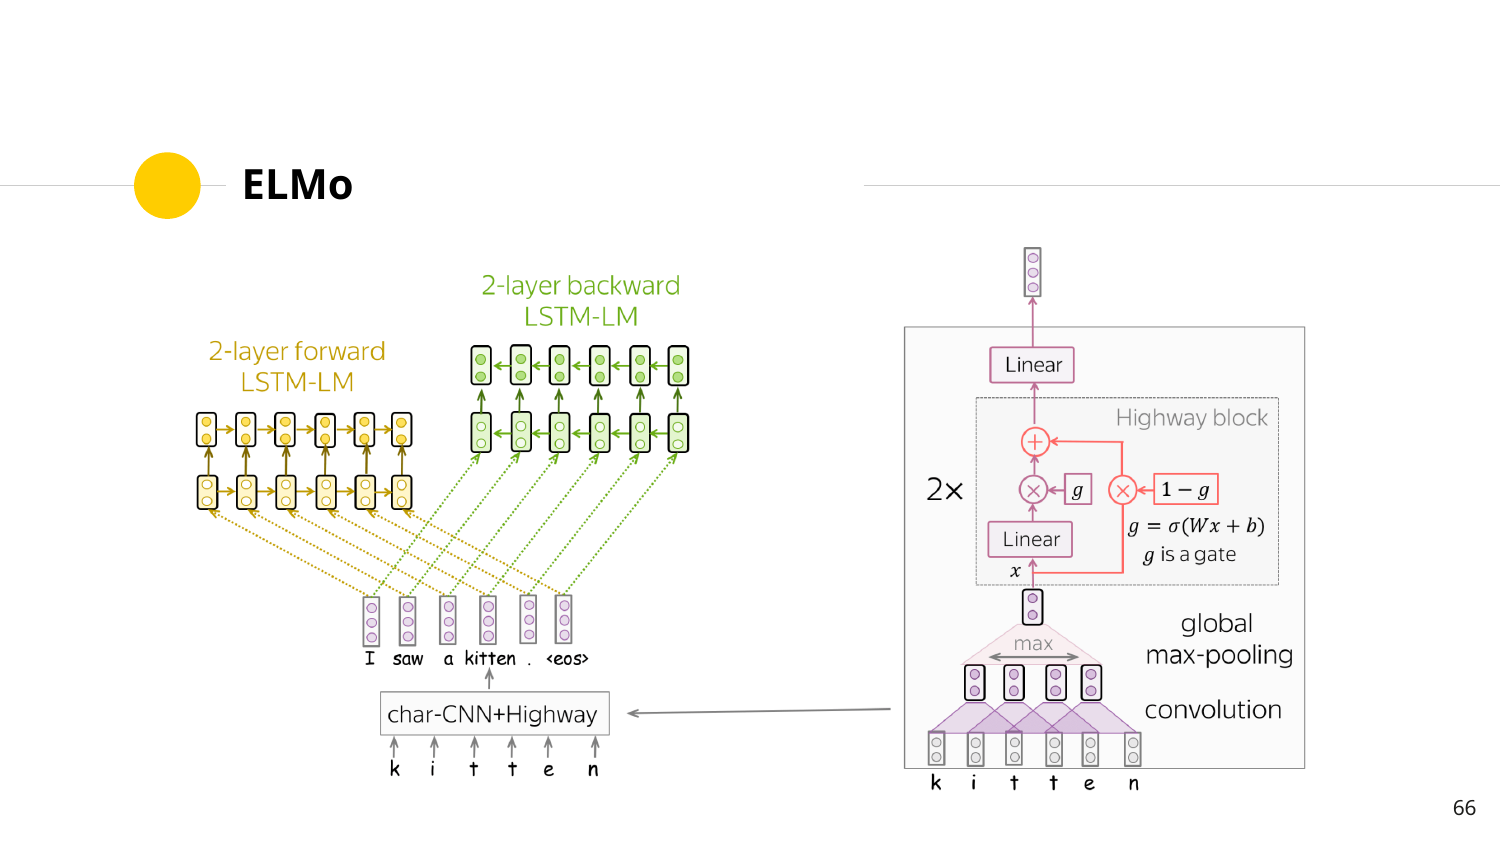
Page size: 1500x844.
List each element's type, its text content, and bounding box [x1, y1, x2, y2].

picture [189, 242, 1311, 796]
slide_number ‹#› [1401, 779, 1492, 844]
title ELMo [226, 146, 980, 219]
